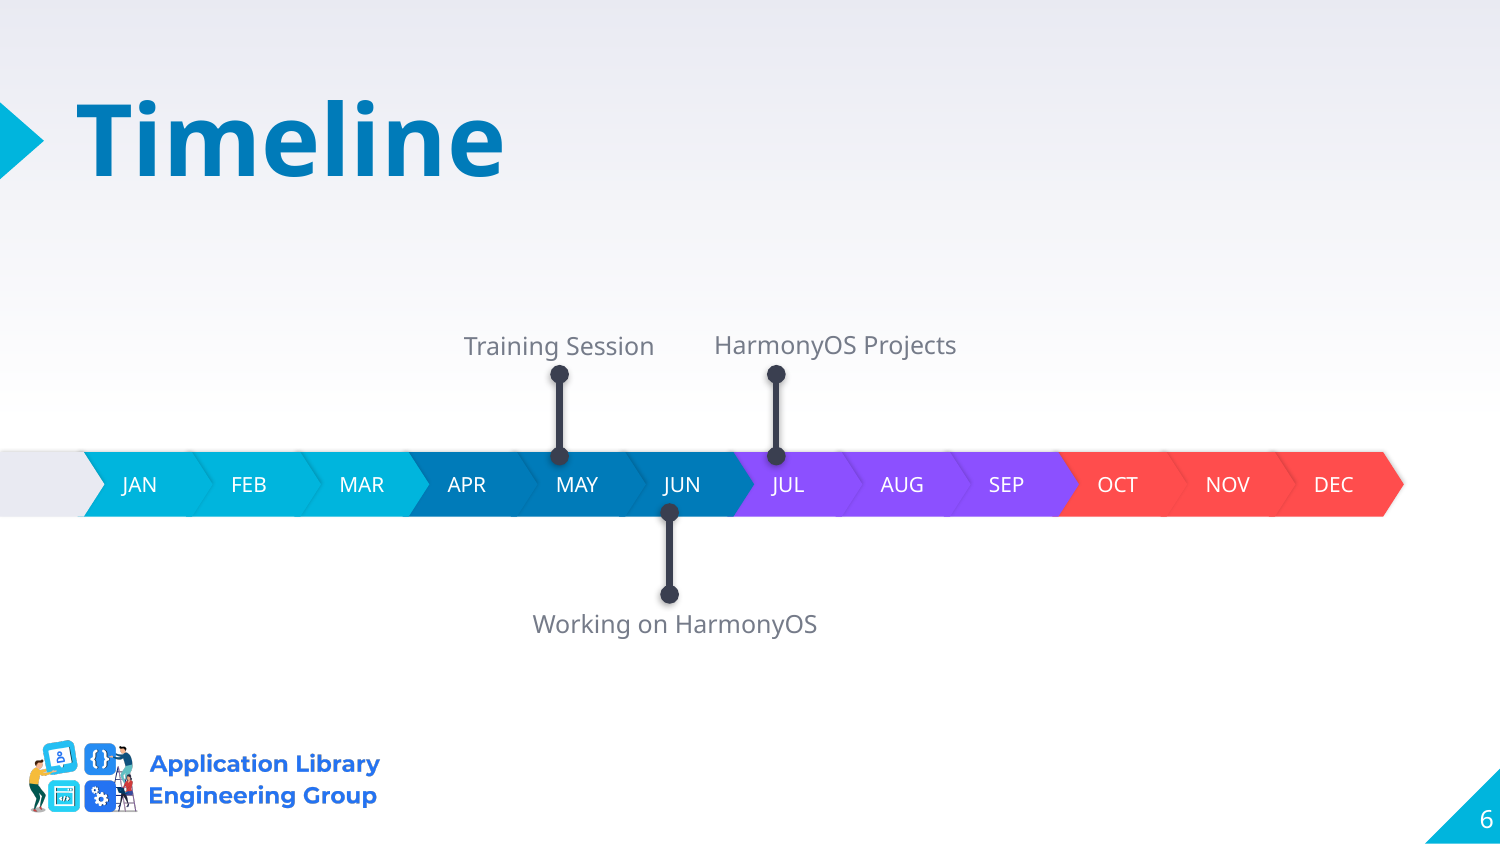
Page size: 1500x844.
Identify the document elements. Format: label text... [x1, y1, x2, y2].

text_box MAR [304, 452, 430, 517]
text_box Training Session [312, 334, 559, 361]
text_box JAN [87, 452, 213, 517]
title Timeline [75, 99, 1001, 277]
text_box AUG [844, 452, 971, 517]
text_box APR [411, 452, 538, 517]
text_box [0, 452, 105, 517]
text_box DEC [1279, 452, 1404, 517]
text_box JUL [736, 452, 863, 517]
slide_number 6 [1418, 760, 1494, 838]
text_box JUN [629, 452, 755, 517]
text_box SEP [954, 452, 1079, 517]
text_box MAY [521, 452, 646, 517]
text_box OCT [1061, 452, 1188, 517]
picture [0, 699, 416, 844]
text_box HarmonyOS Projects [559, 272, 1112, 361]
text_box NOV [1169, 452, 1296, 517]
text_box Working on HarmonyOS [374, 608, 983, 696]
text_box FEB [196, 452, 322, 517]
